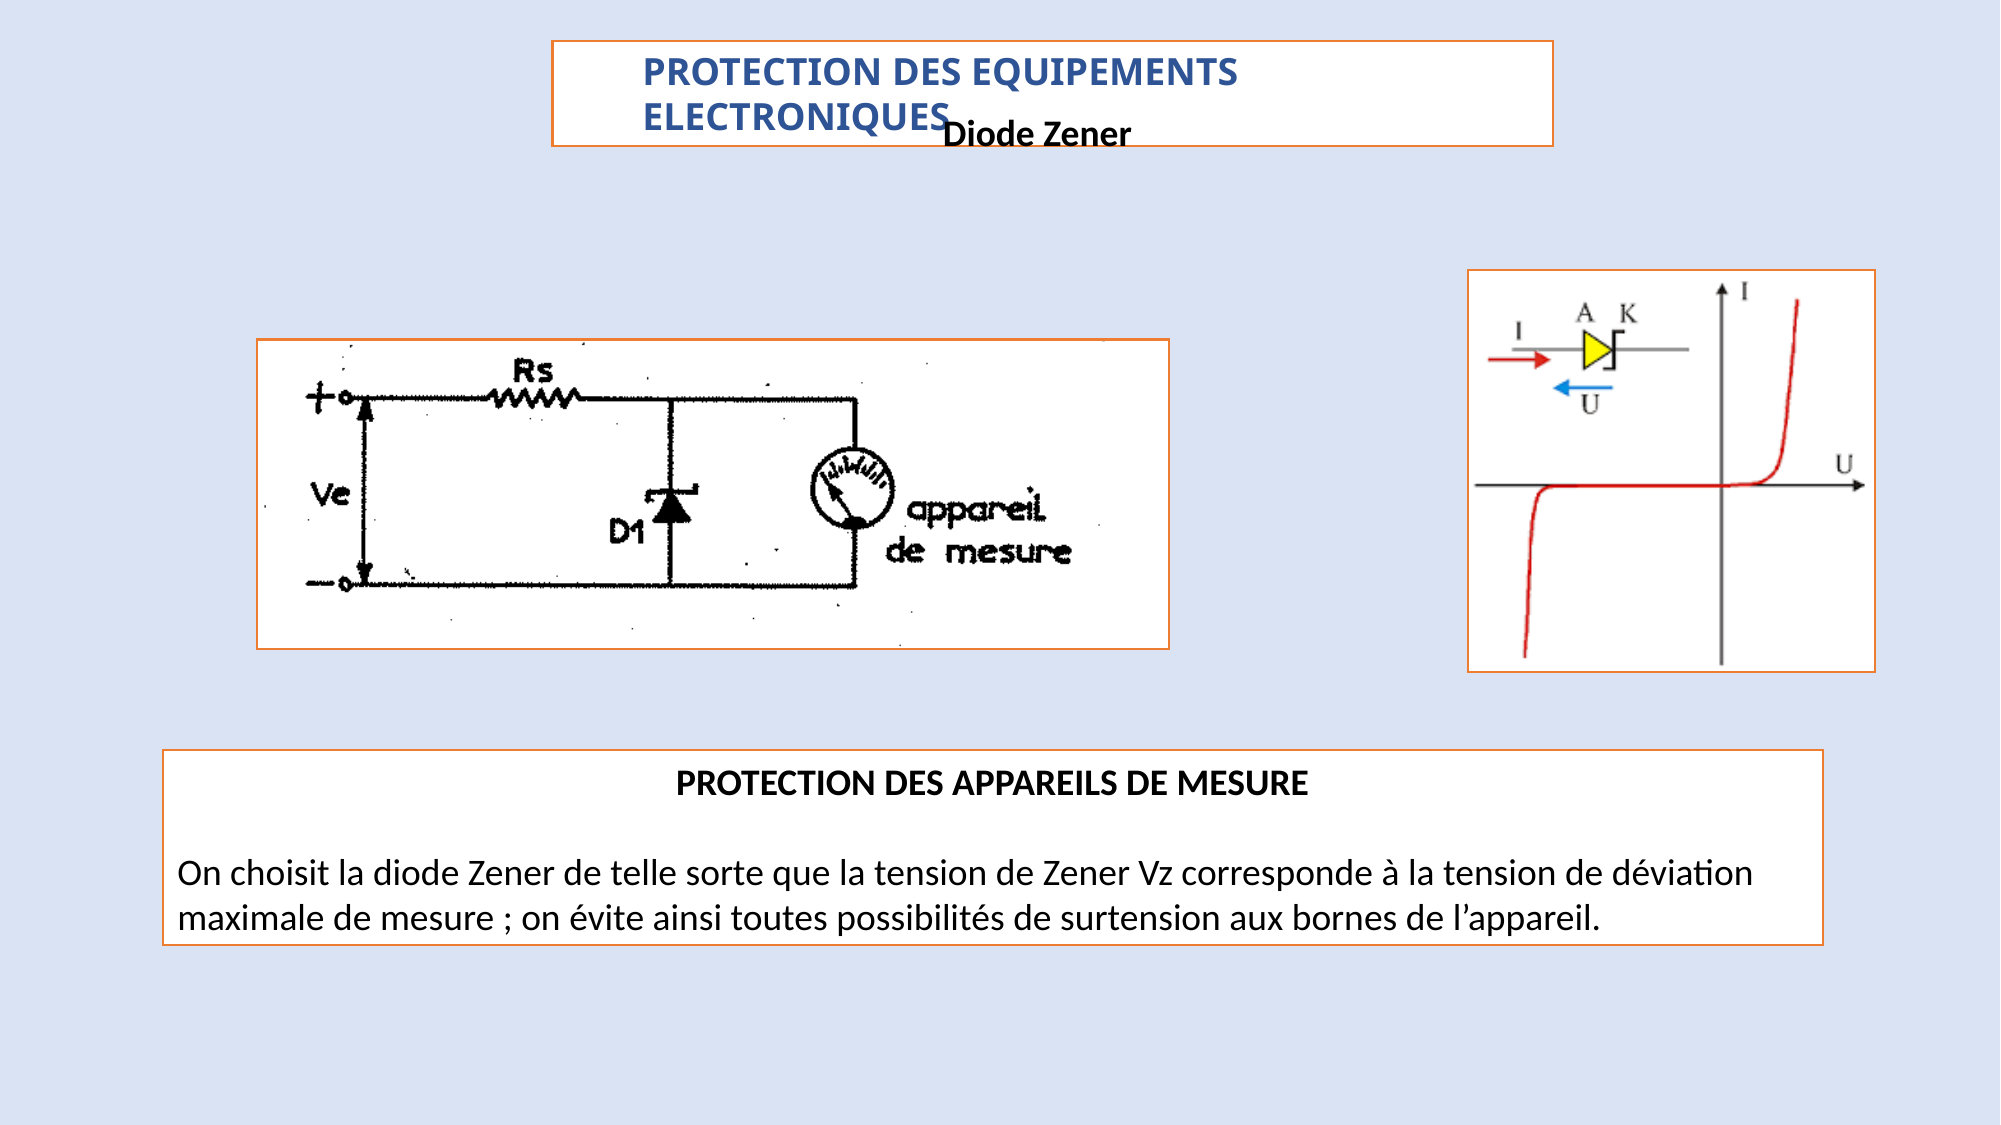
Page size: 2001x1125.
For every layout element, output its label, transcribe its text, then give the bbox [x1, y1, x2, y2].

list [257, 340, 1168, 649]
picture [1469, 271, 1874, 671]
text_box PROTECTION DES APPAREILS DE MESURE On choisit la diode Zener de telle sorte que la tension de Zener Vz corresponde à la tension de déviation maximale de mesure ; on évite ainsi toutes possibilités de surtension aux bornes de l’appareil. [162, 749, 1824, 946]
text_box Diode Zener [927, 101, 1147, 162]
text_box PROTECTION DES EQUIPEMENTS ELECTRONIQUES [551, 40, 1554, 147]
